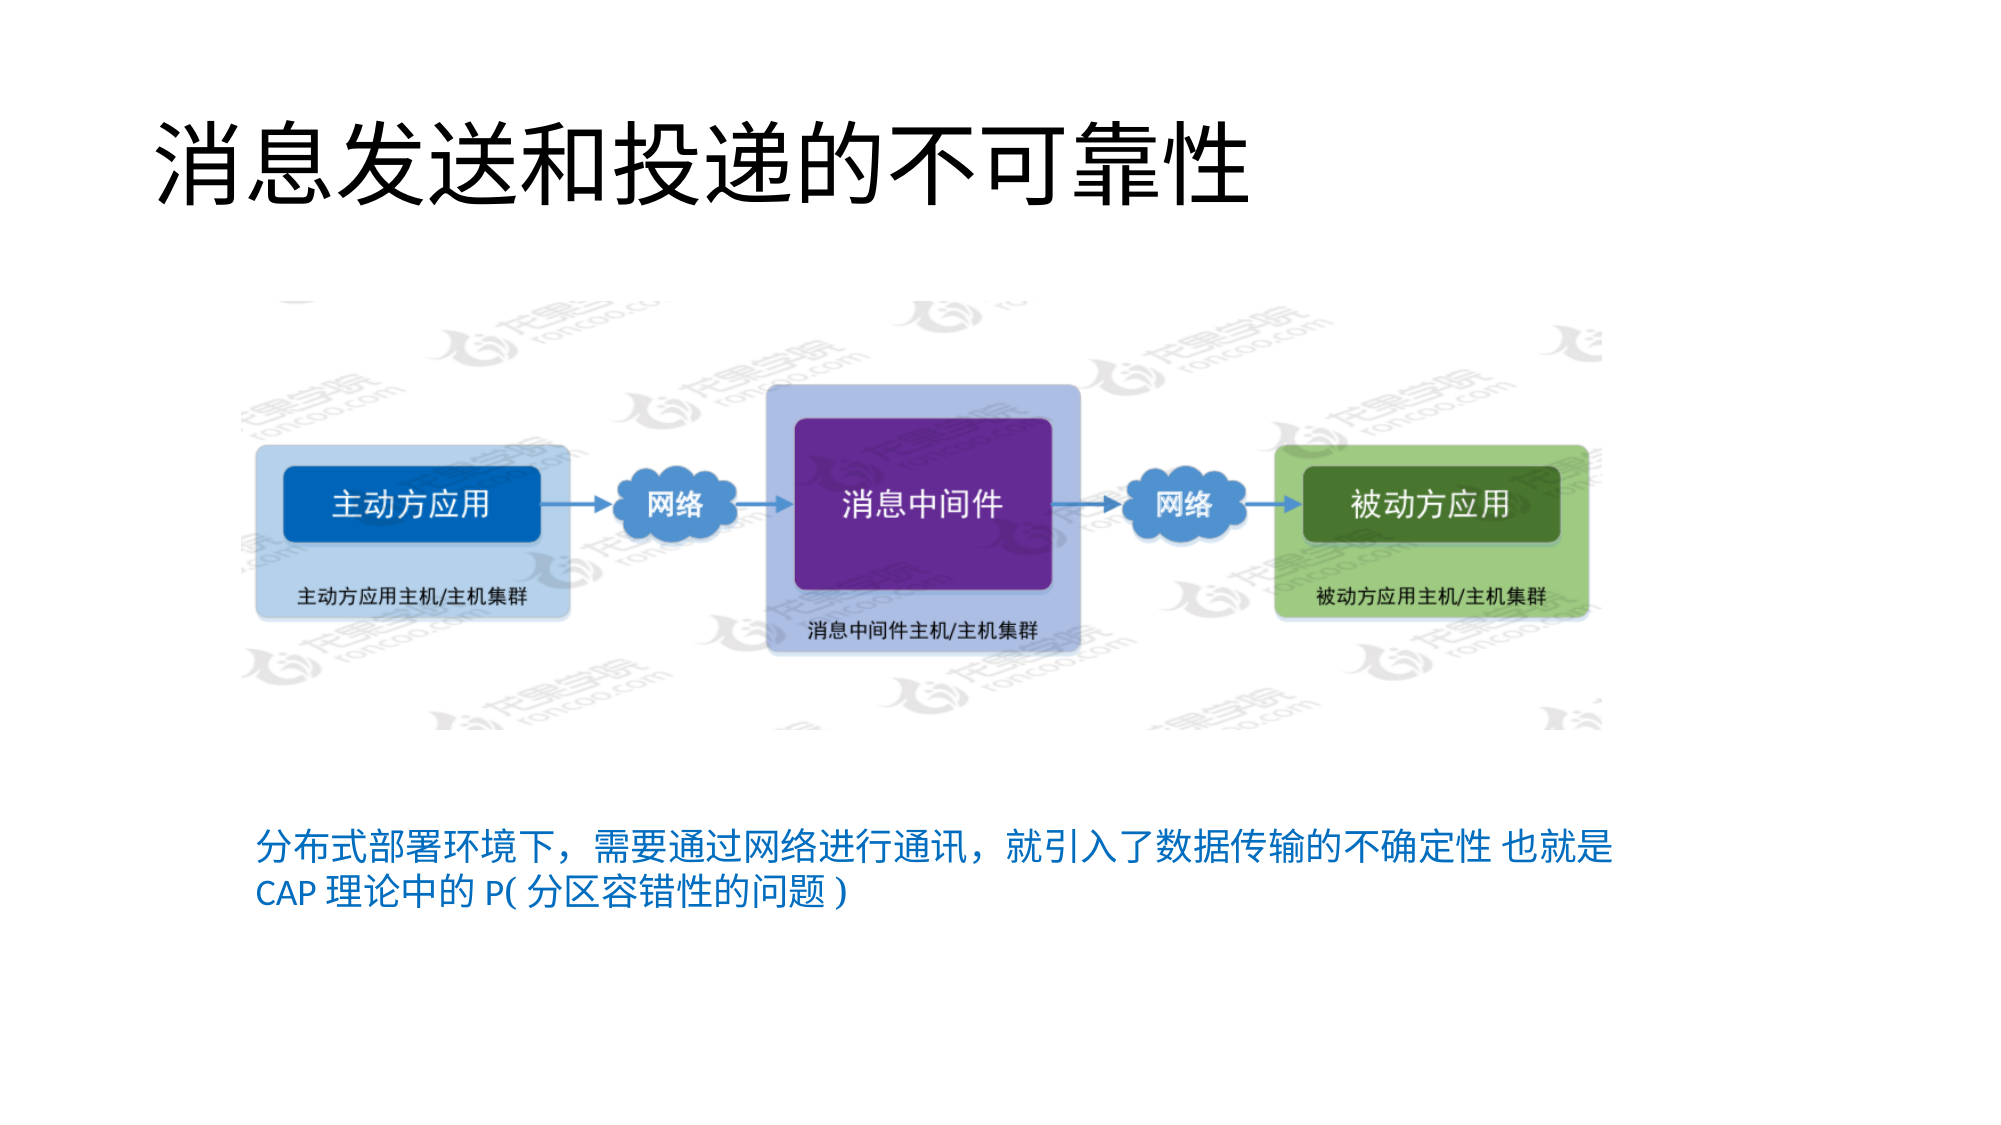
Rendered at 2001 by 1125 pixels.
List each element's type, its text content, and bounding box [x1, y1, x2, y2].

title 消息发送和投递的不可靠性 [137, 59, 1863, 278]
text_box 分布式部署环境下，需要通过网络进行通讯，就引入了数据传输的不确定性 也就是CAP理论中的P(分区容错性的问题) [241, 815, 1631, 921]
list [241, 301, 1602, 730]
